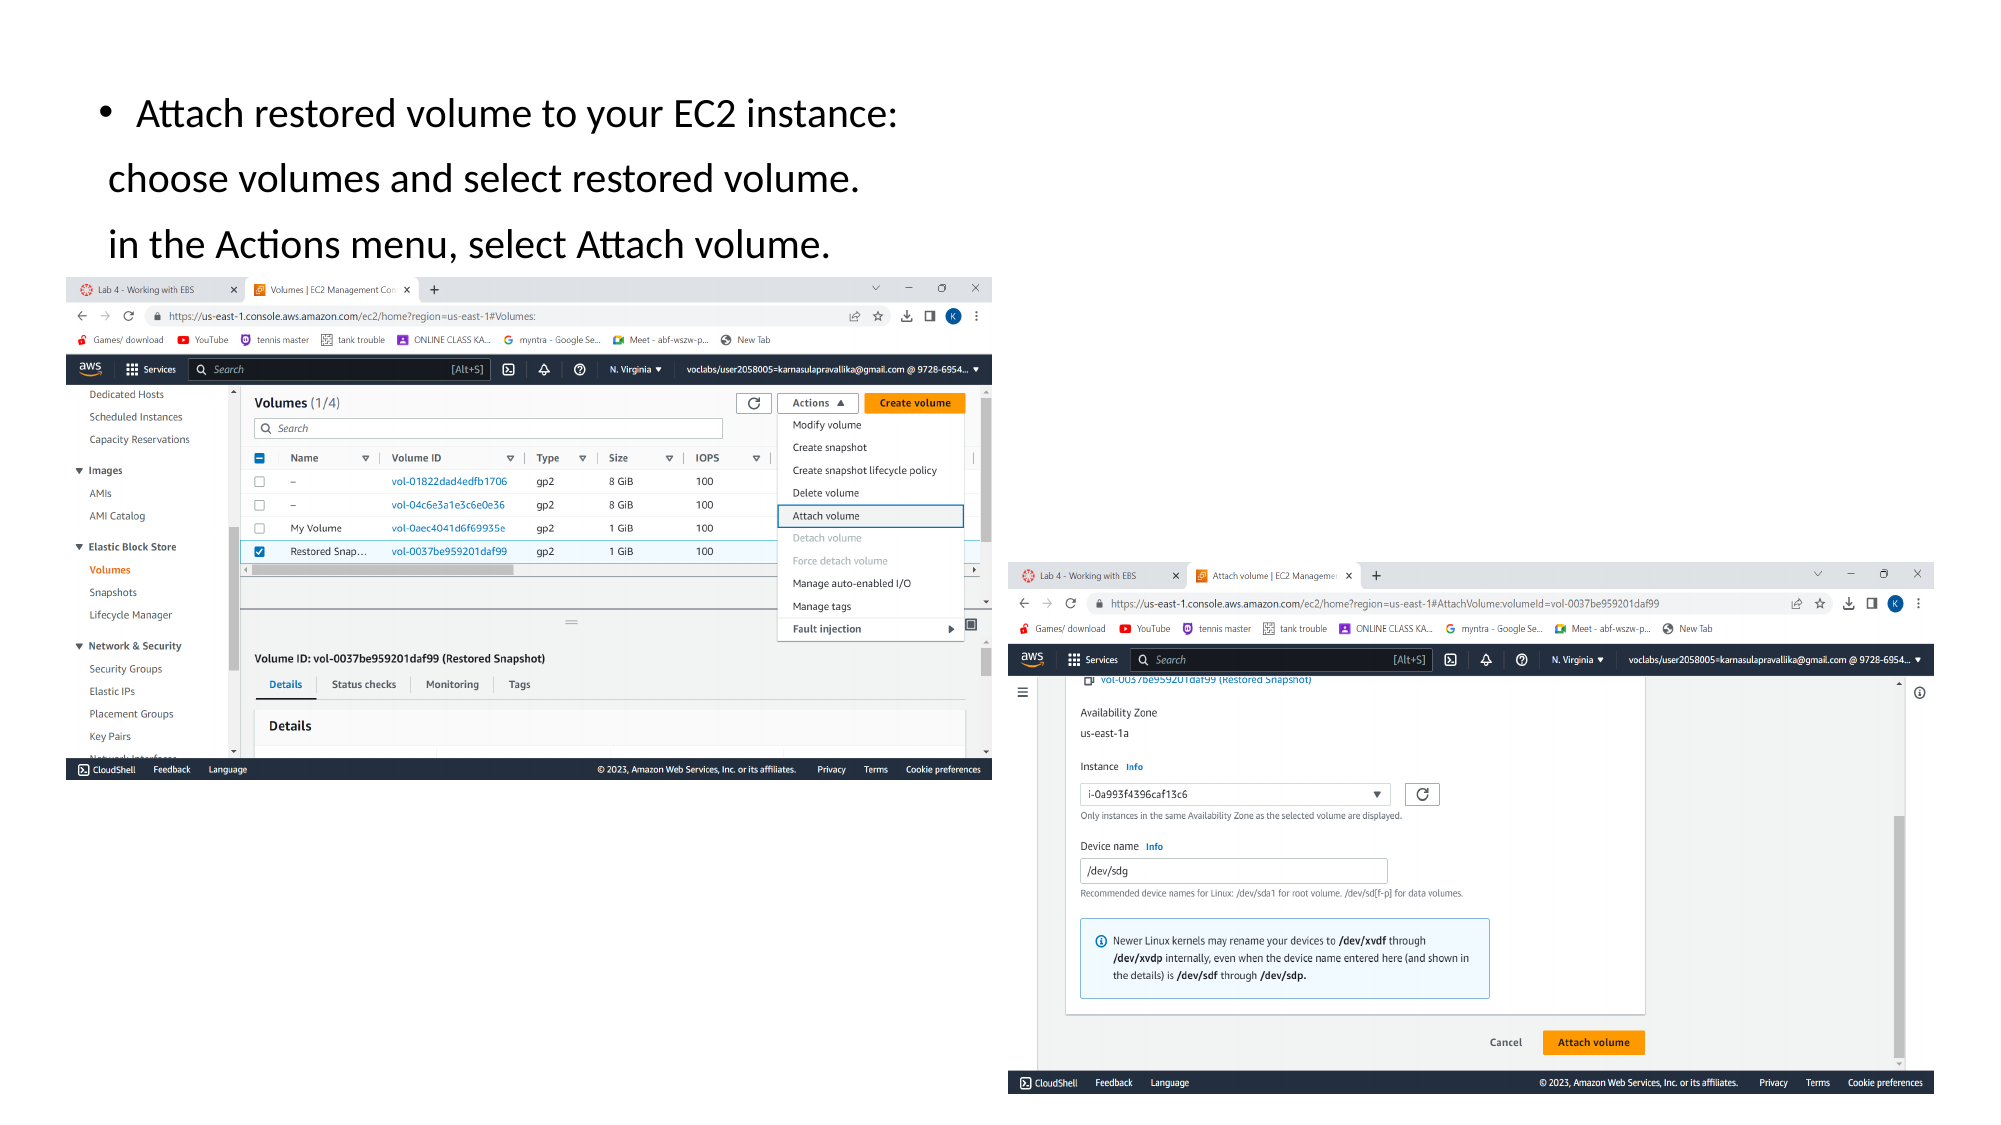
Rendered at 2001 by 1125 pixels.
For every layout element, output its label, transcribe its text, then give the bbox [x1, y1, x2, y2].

list Attach restored volume to your EC2 instance: choose volumes and select restored volume. in the Actions menu, select Attach volume. [83, 83, 1863, 1014]
picture [1008, 562, 1934, 1094]
picture [66, 277, 992, 780]
